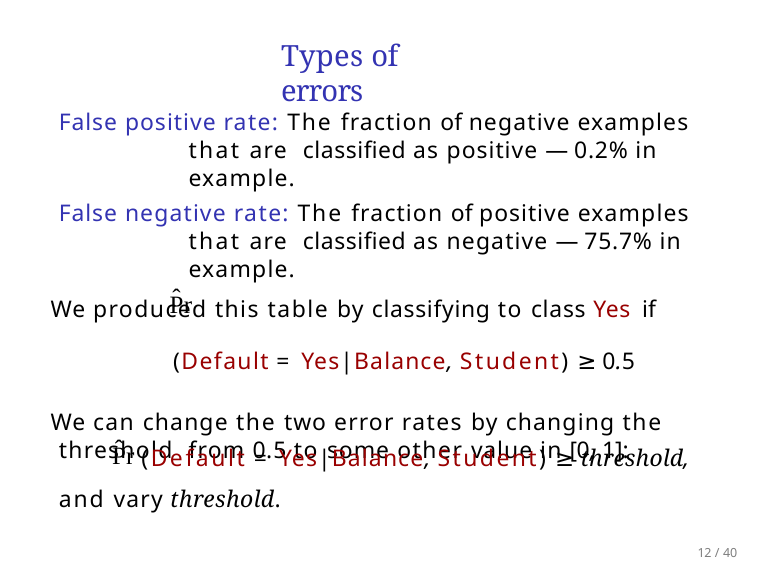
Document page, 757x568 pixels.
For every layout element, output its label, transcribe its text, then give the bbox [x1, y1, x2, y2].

text_box (Default = Yes|Balance, Student) ≥ threshold, [143, 441, 707, 471]
title Types of errors [278, 34, 477, 106]
text_box False positive rate: The fraction of negative examples that are classified as positive — 0.2% in example. False negative rate: The fraction of positive examples that are classified as negative — 75.7% in example. We produced this table by classifying to class Yes if (Default = Yes|Balance, Student) ≥ 0.5 We can change the two error rates by changing the threshold from 0.5 to some other value in [0, 1]: [50, 106, 743, 464]
slide_number 12 / 40 [693, 548, 743, 568]
text_box and vary threshold. [56, 483, 416, 513]
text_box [107, 434, 140, 469]
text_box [165, 283, 198, 318]
